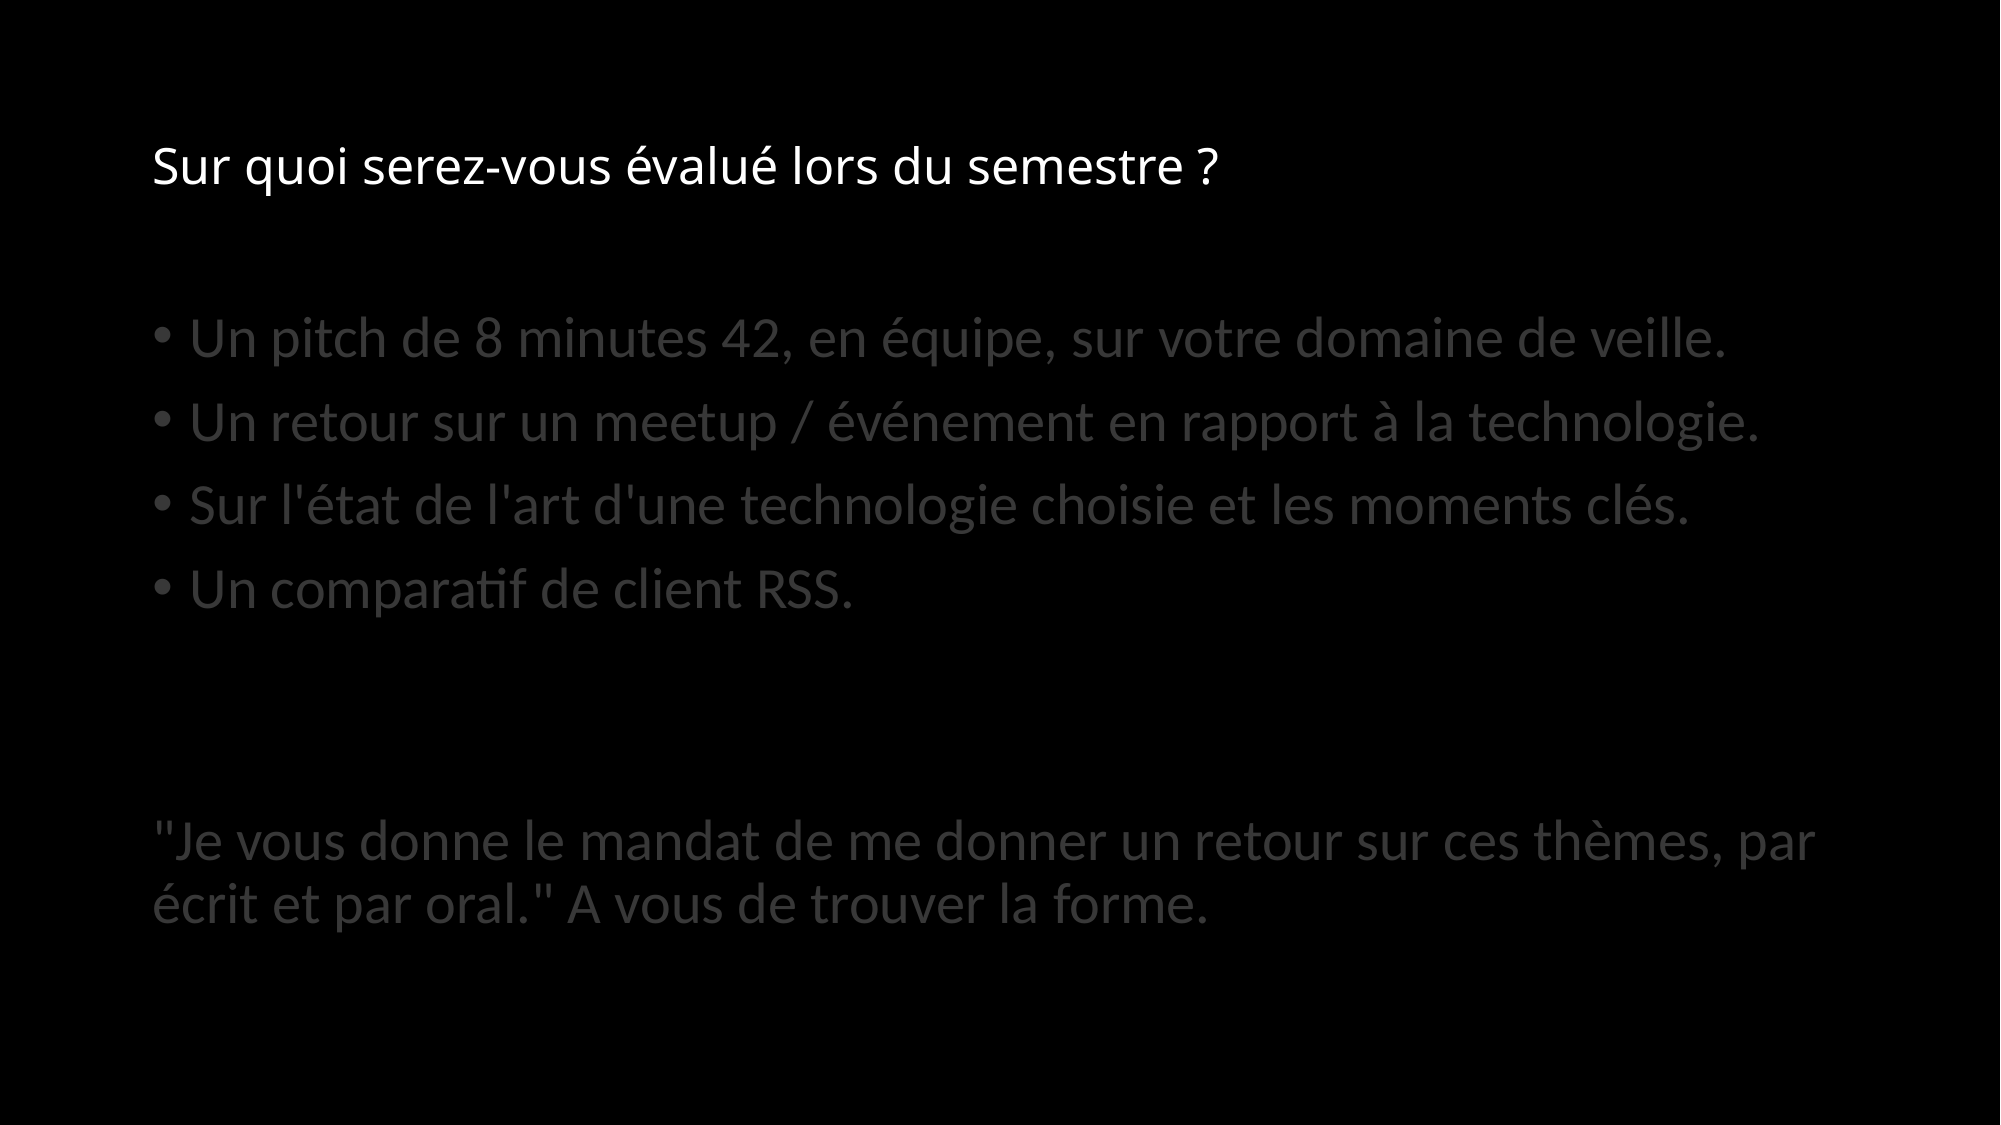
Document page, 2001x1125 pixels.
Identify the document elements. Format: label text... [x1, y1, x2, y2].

list Un pitch de 8 minutes 42, en équipe, sur votre domaine de veille. Un retour sur un meetup / événement en rapport à la technologie. Sur l'état de l'art d'une technologie choisie et les moments clés. Un comparatif de client RSS. "Je vous donne le mandat de me donner un retour sur ces thèmes, par écrit et par oral." A vous de trouver la forme. [137, 299, 1863, 1014]
title Sur quoi serez-vous évalué lors du semestre ? [137, 59, 1863, 278]
